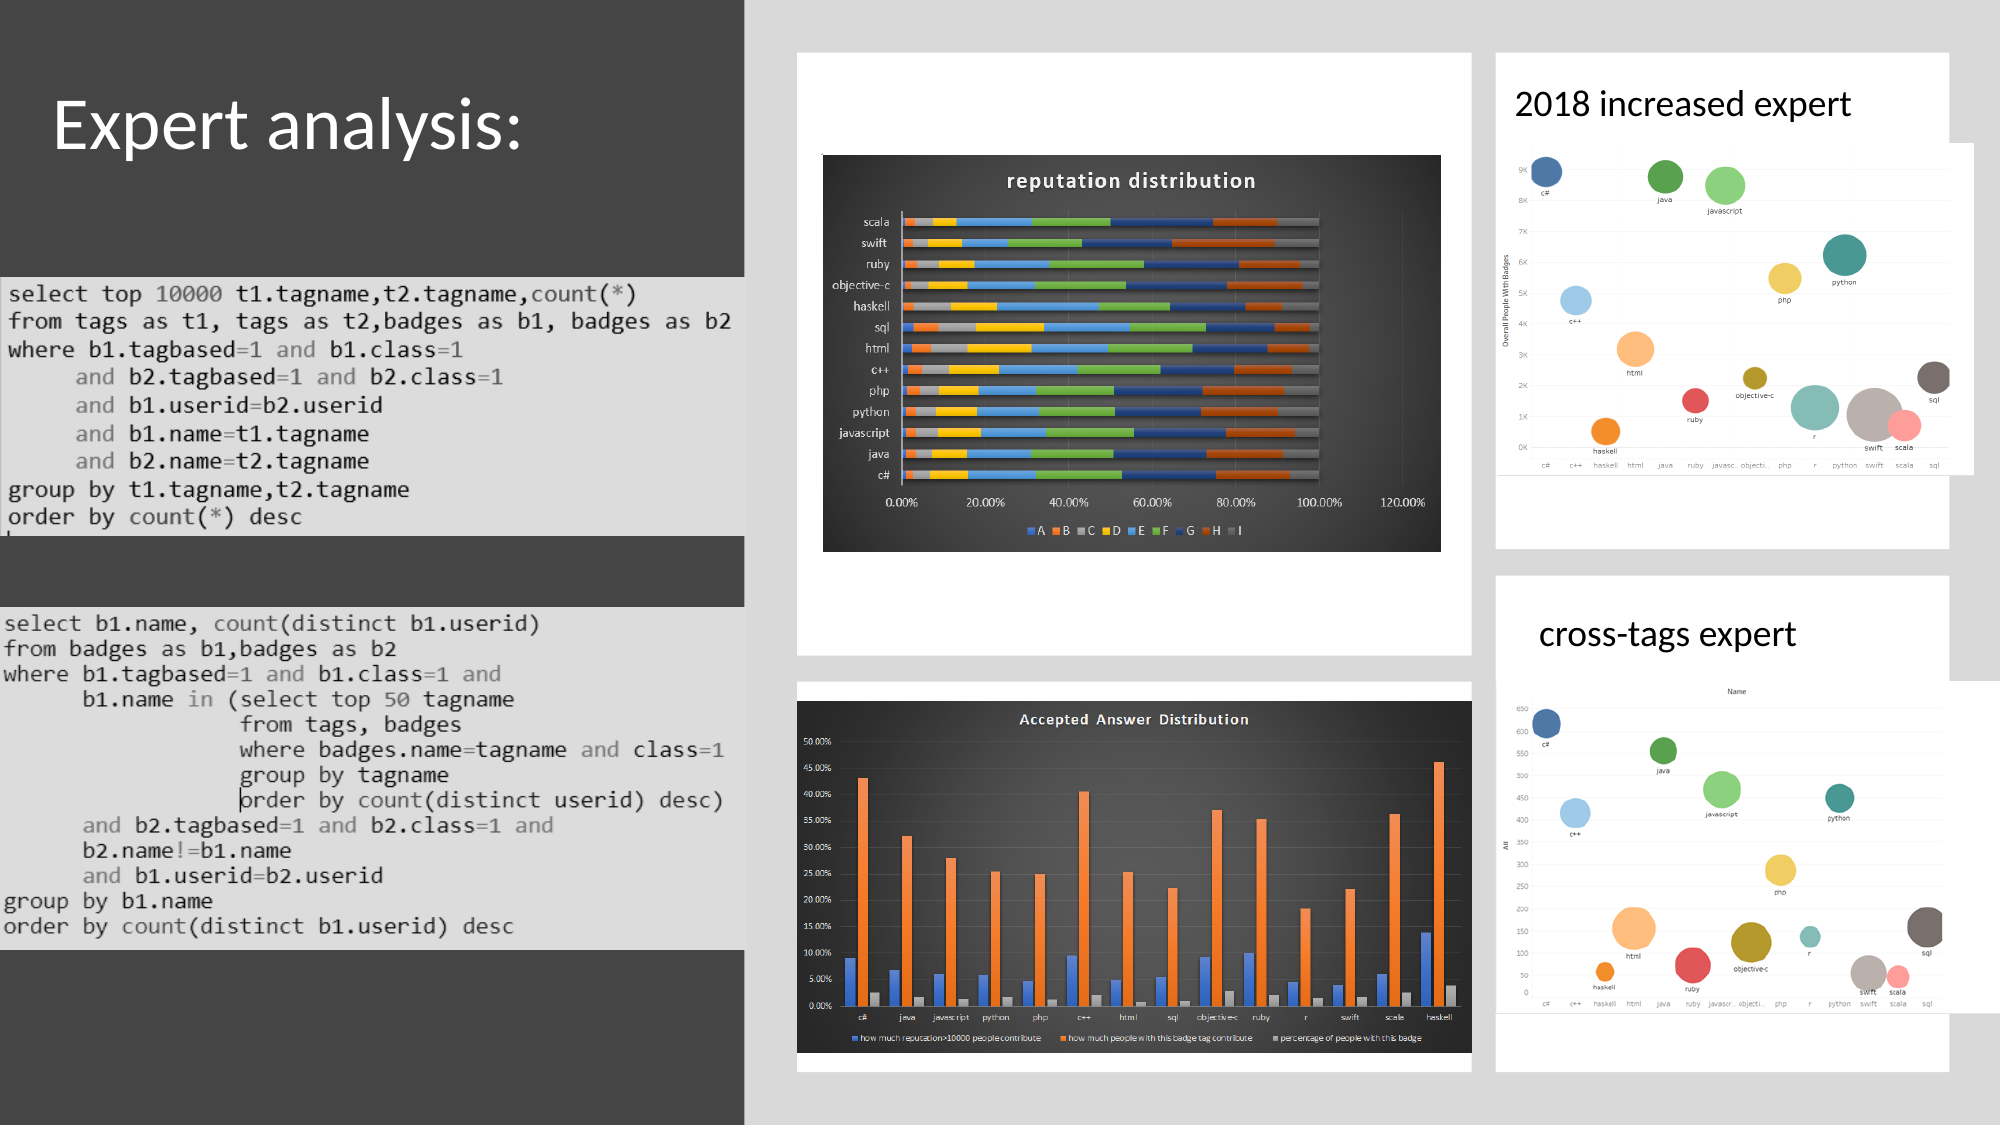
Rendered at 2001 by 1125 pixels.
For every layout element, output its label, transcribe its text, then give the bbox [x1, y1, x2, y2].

text_box cross-tags expert [1524, 602, 1863, 662]
picture [821, 153, 1442, 553]
text_box [1495, 1014, 1950, 1073]
picture [797, 701, 1472, 1053]
text_box [796, 52, 1473, 657]
picture [1498, 143, 1974, 476]
picture [0, 607, 747, 950]
text_box [1495, 575, 1950, 681]
picture [0, 277, 745, 536]
text_box [1495, 52, 1950, 550]
picture [1495, 681, 2000, 1014]
text_box [796, 681, 1473, 1073]
text_box 2018 increased expert [1499, 71, 1972, 132]
text_box Expert analysis: [38, 67, 684, 172]
text_box [743, 0, 2000, 1125]
